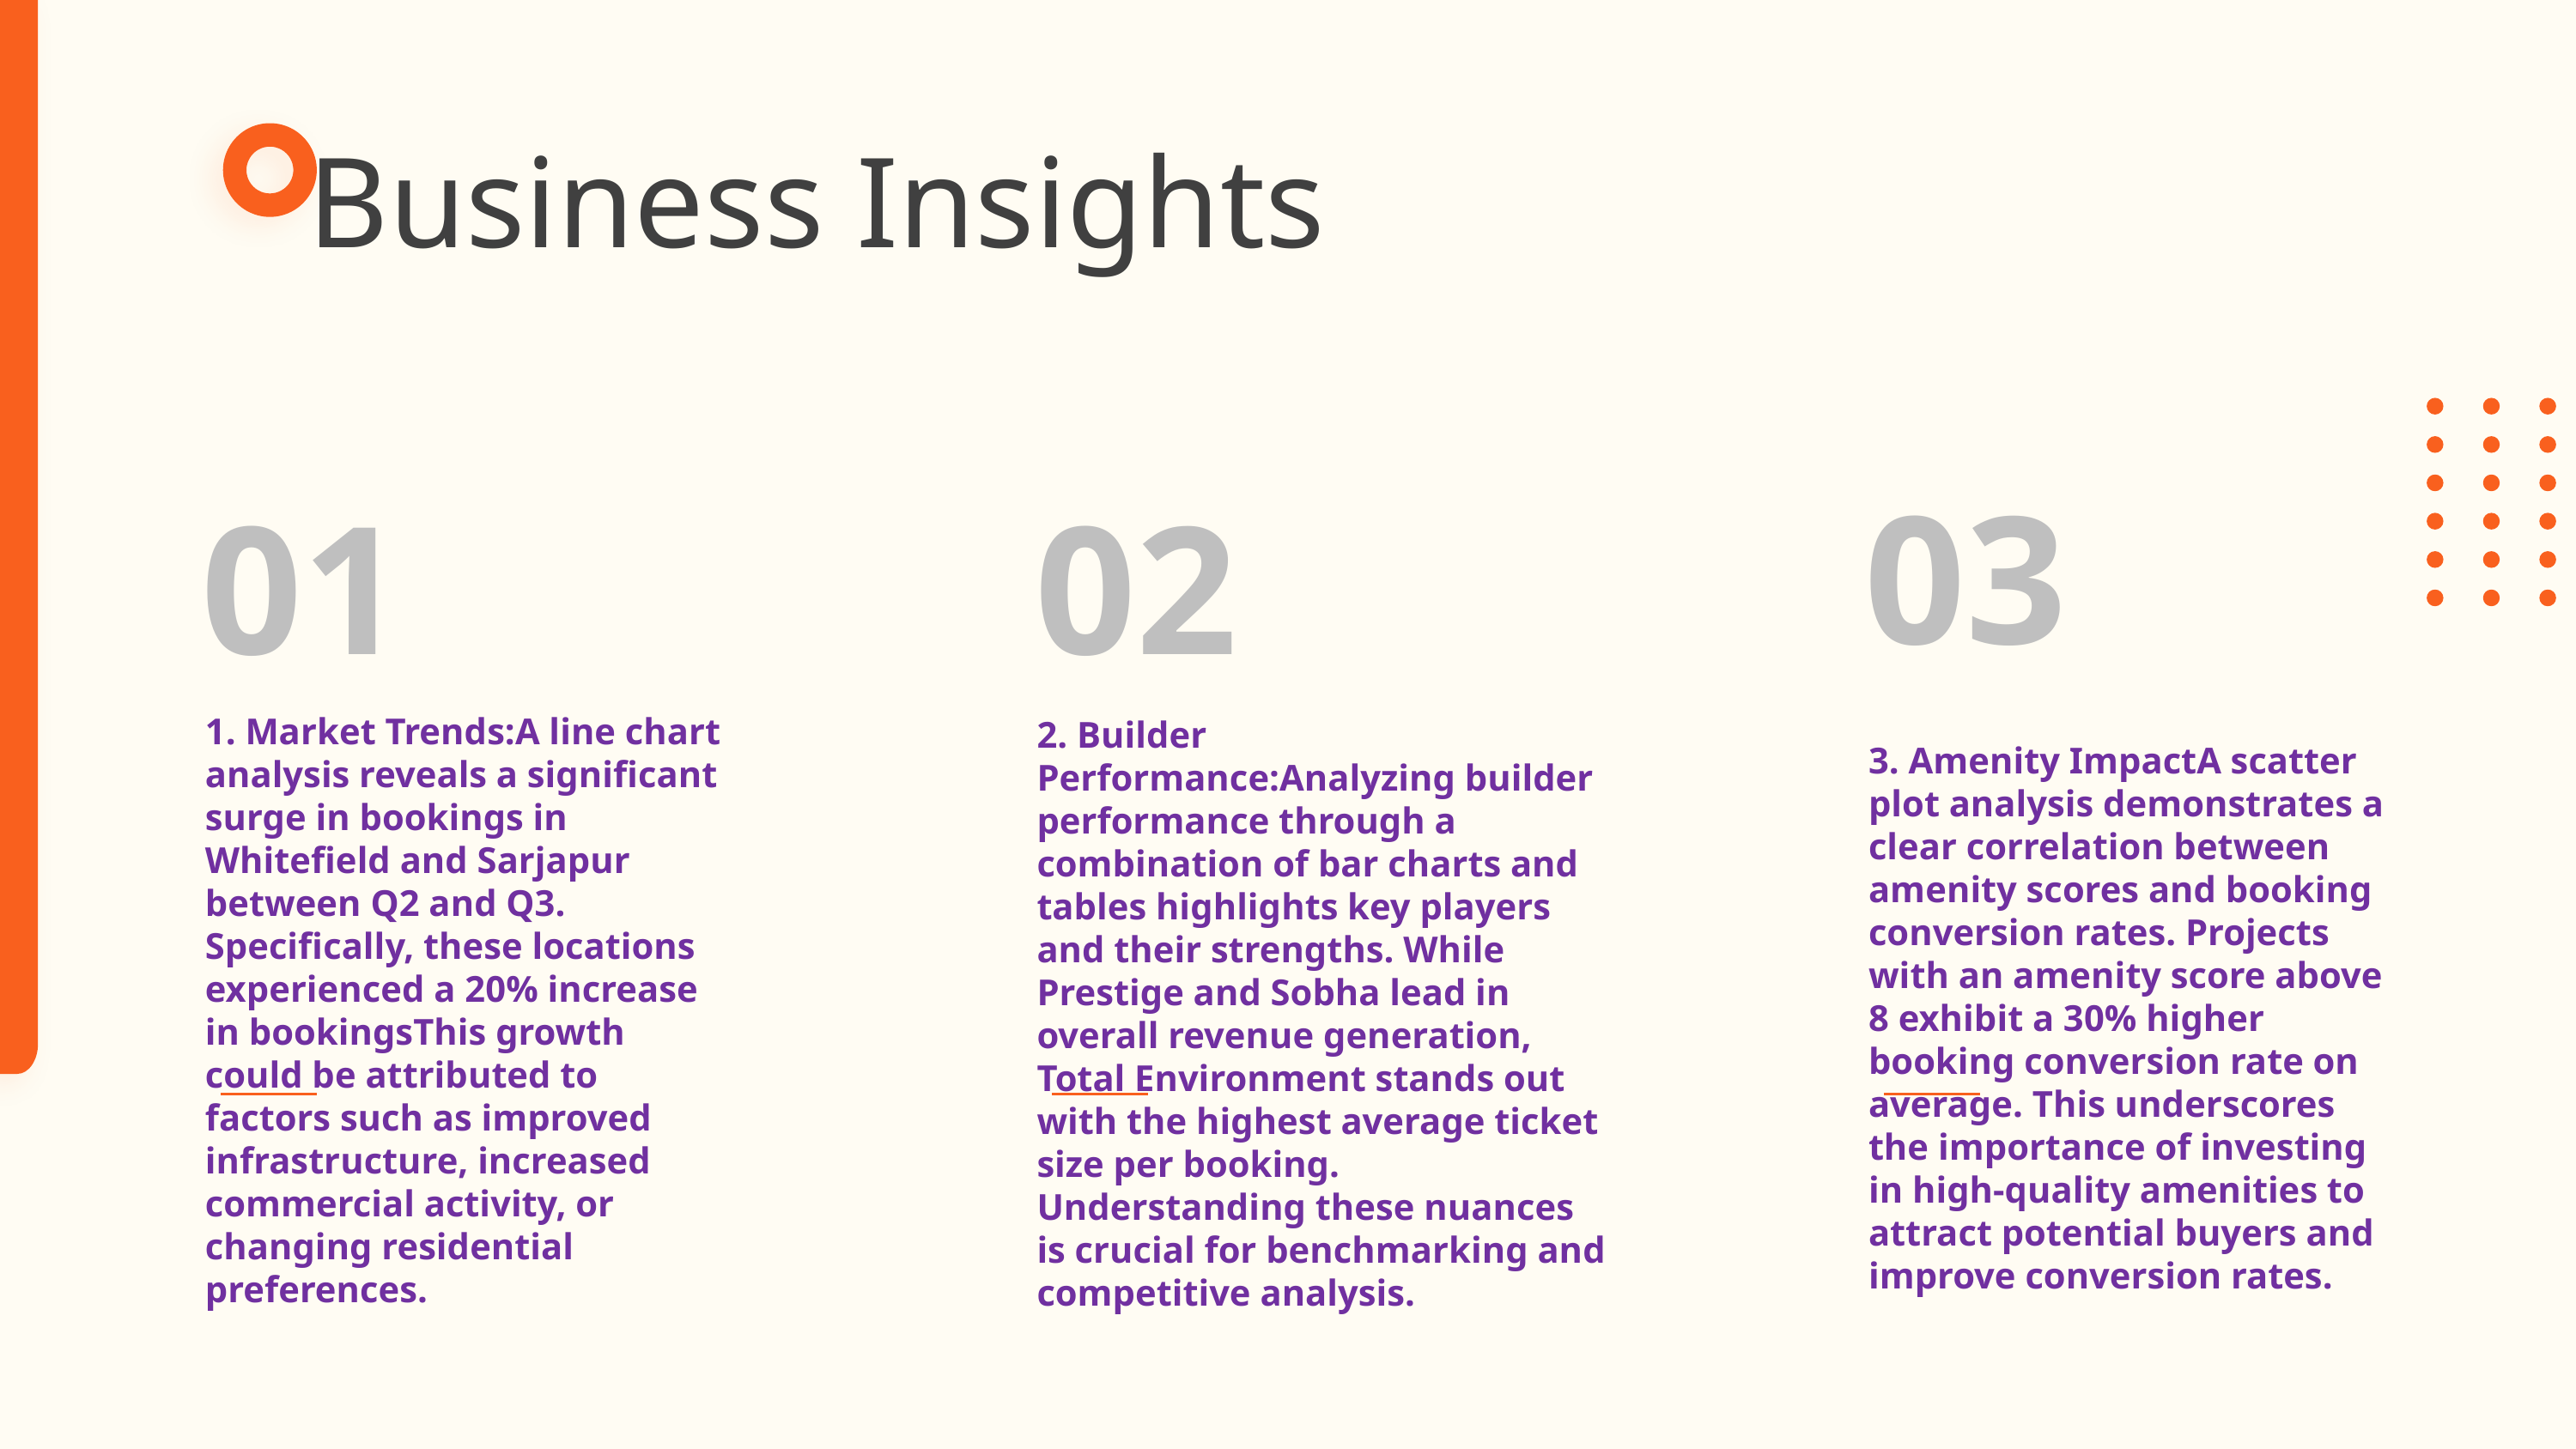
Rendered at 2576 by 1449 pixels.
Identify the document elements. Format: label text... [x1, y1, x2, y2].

text_box 01 [185, 477, 779, 710]
text_box 3. Amenity ImpactA scatter plot analysis demonstrates a clear correlation between amenity scores and booking conversion rates. Projects with an amenity score above 8 exhibit a 30% higher booking conversion rate on average. This underscores the importance of investing in high-quality amenities to attract potential buyers and improve conversion rates. [1849, 699, 2415, 1336]
text_box 02 [1019, 477, 1613, 687]
text_box 1. Market Trends:A line chart analysis reveals a significant surge in bookings in Whitefield and Sarjapur between Q2 and Q3. Specifically, these locations experienced a 20% increase in bookingsThis growth could be attributed to factors such as improved infrastructure, increased commercial activity, or changing residential preferences. [185, 672, 749, 1347]
text_box 2. Builder Performance:Analyzing builder performance through a combination of bar charts and tables highlights key players and their strengths. While Prestige and Sobha lead in overall revenue generation, Total Environment stands out with the highest average ticket size per booking. Understanding these nuances is crucial for benchmarking and competitive analysis. [1018, 687, 1628, 1339]
text_box 03 [1849, 466, 2442, 700]
title Business Insights [308, 123, 1649, 273]
